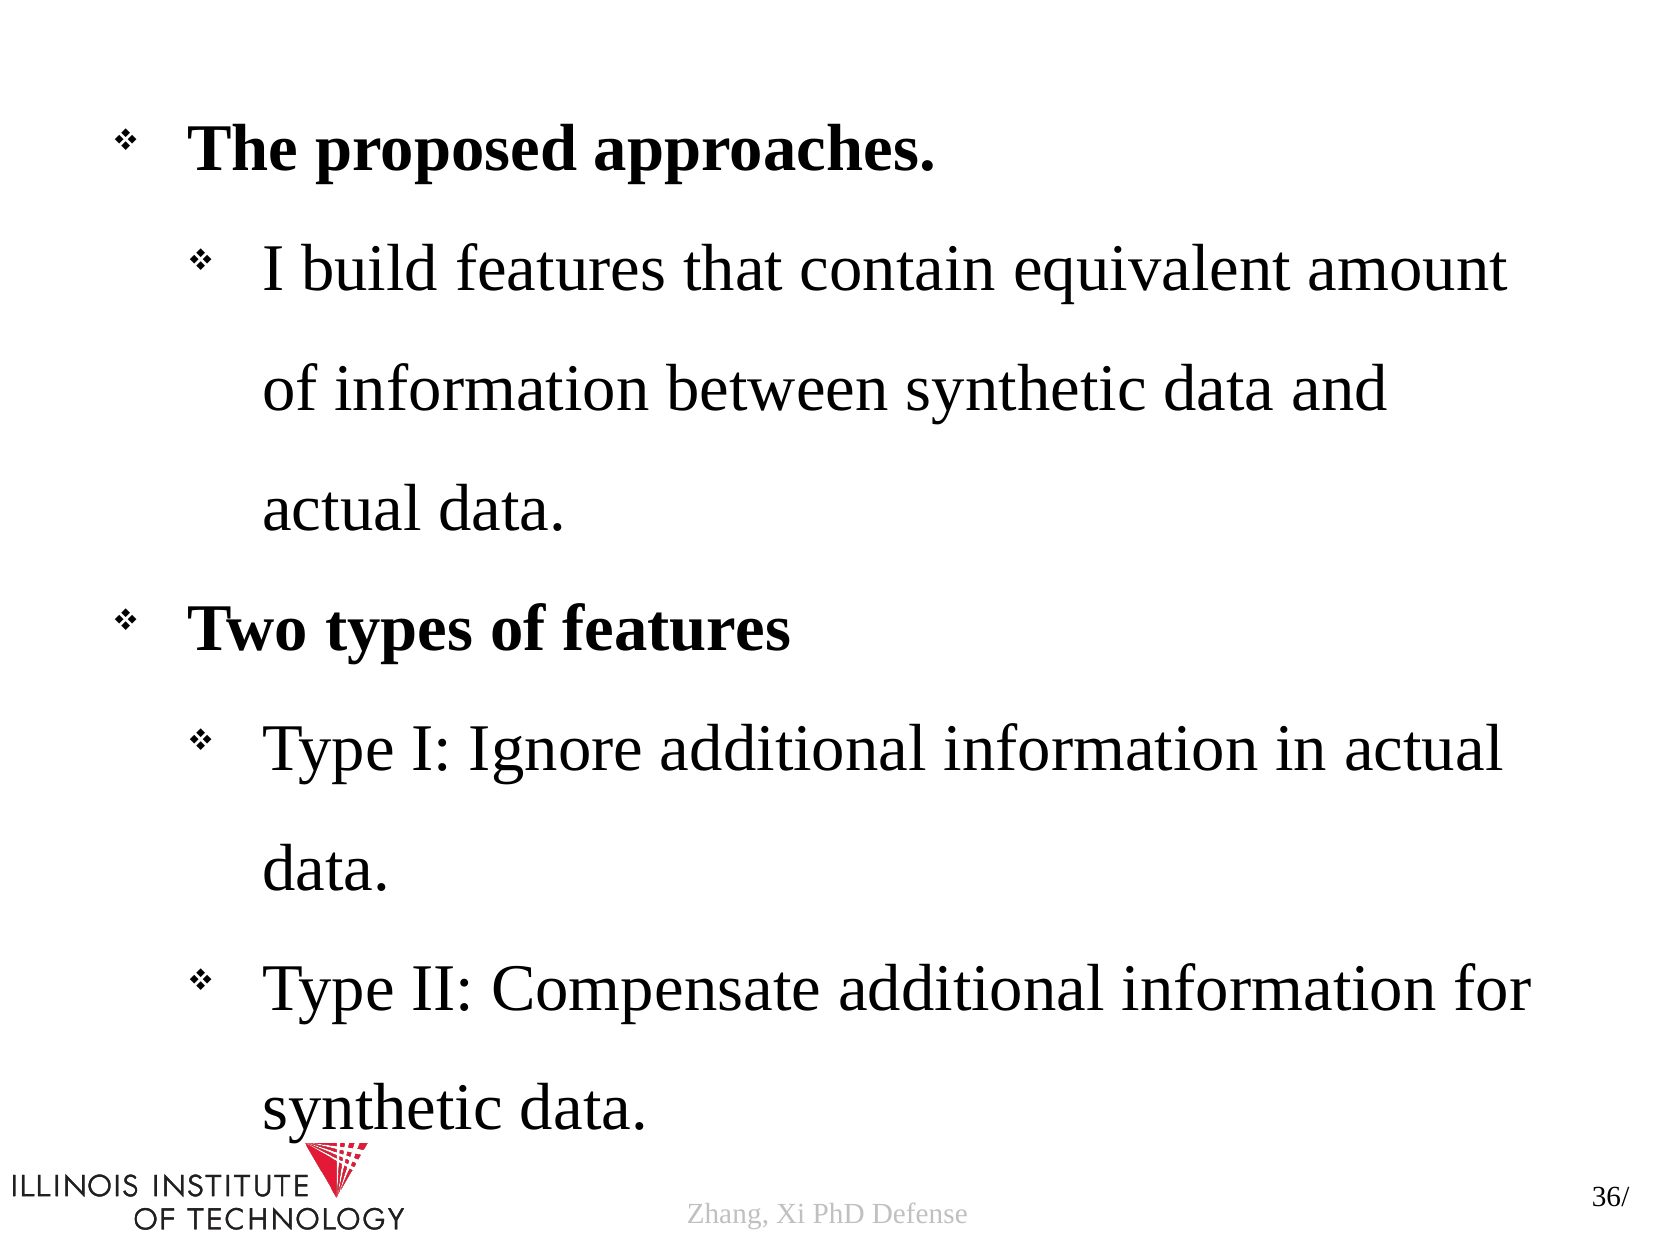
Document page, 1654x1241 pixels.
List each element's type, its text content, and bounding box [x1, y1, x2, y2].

text_box The proposed approaches. I build features that contain equivalent amount of information between synthetic data and actual data. Two types of features Type I: Ignore additional information in actual data. Type II: Compensate additional information for synthetic data. [97, 56, 1558, 1151]
footer Zhang, Xi PhD Defense [565, 1194, 1090, 1241]
slide_number 36/ [1193, 1176, 1630, 1241]
picture [13, 1142, 405, 1230]
